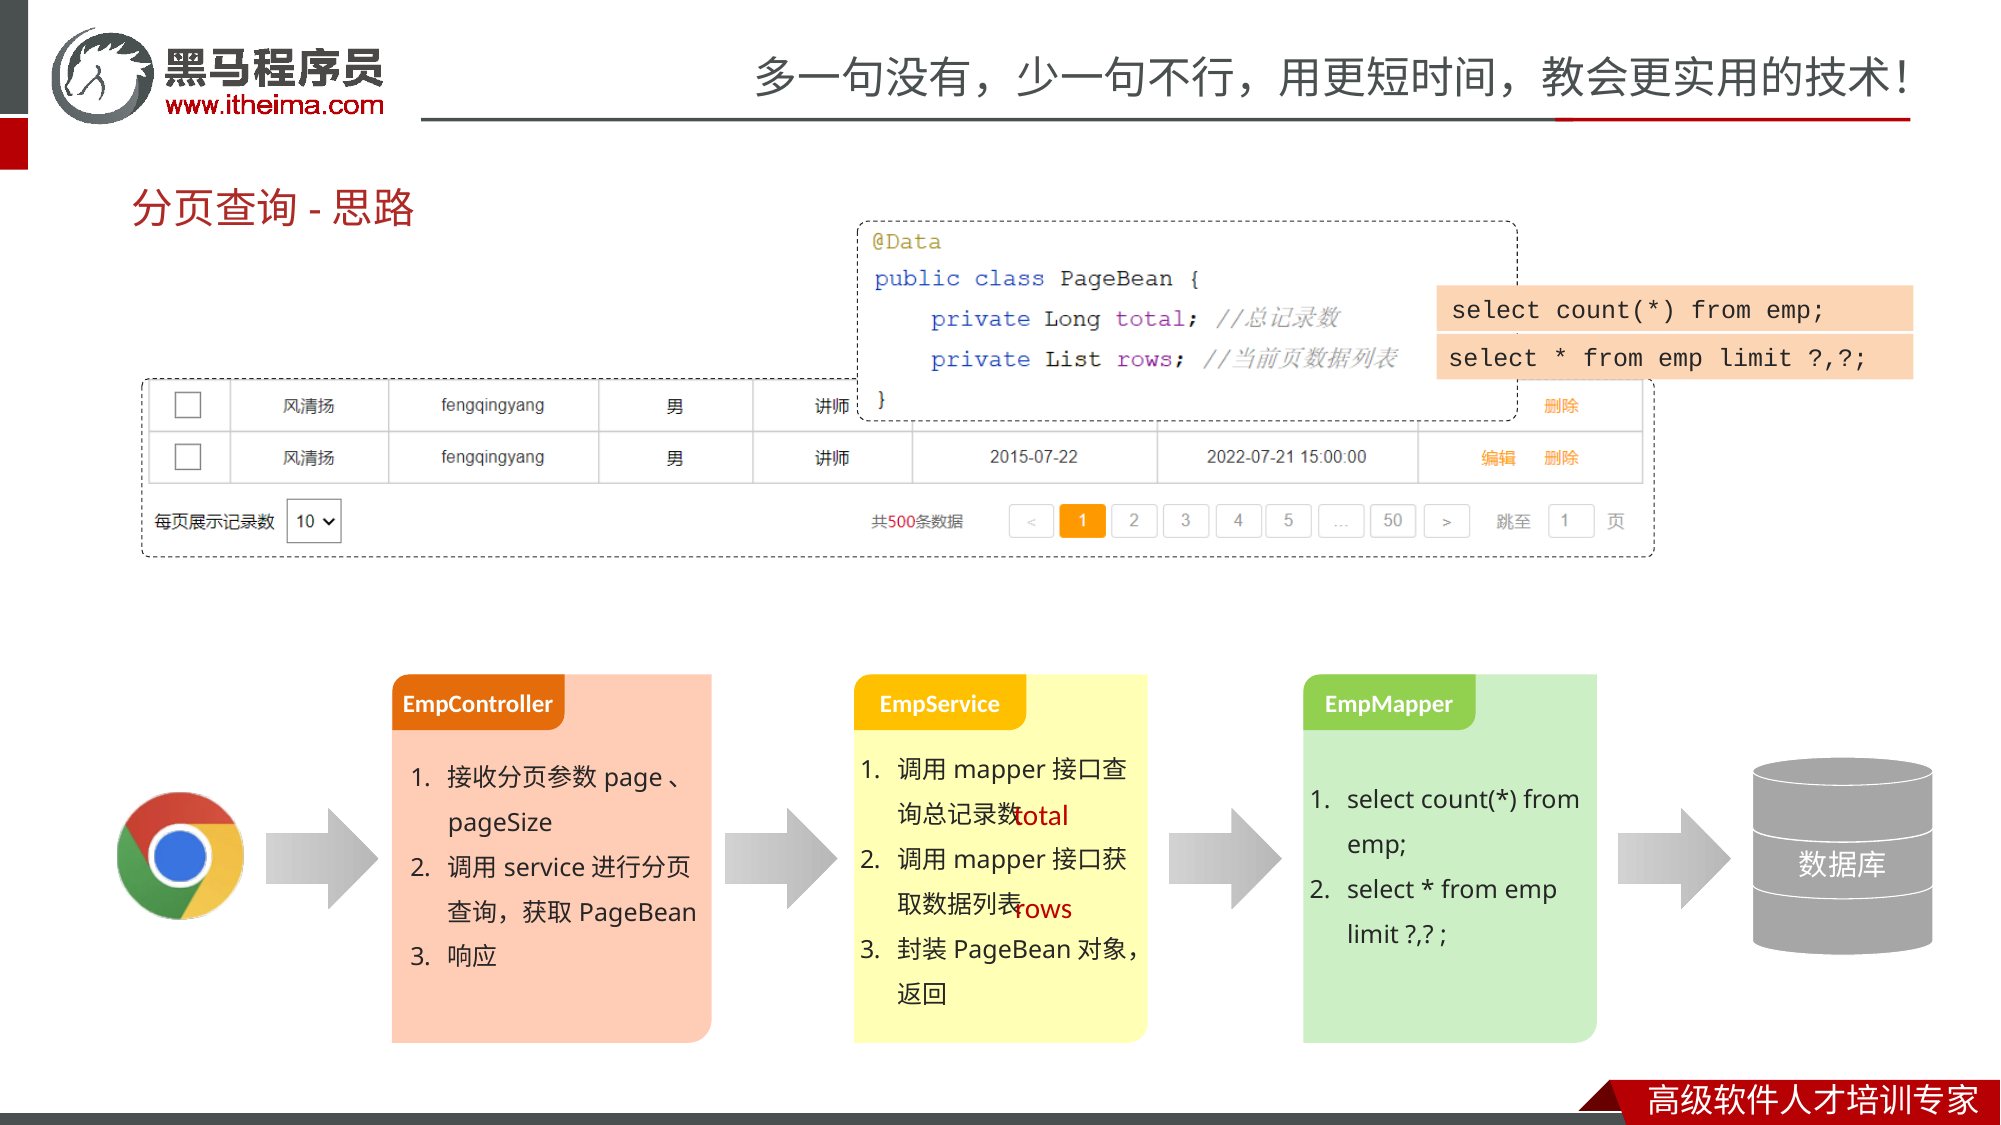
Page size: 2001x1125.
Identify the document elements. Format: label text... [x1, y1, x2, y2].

text_box [722, 806, 840, 911]
text_box 接收分页参数page、pageSize 调用service进行分页查询，获取PageBean 响应 [389, 672, 714, 1045]
text_box select count(*) from emp; [1522, 283, 1915, 332]
text_box [263, 806, 381, 911]
text_box total [998, 788, 1084, 839]
text_box [1167, 806, 1285, 911]
picture [141, 220, 1655, 558]
text_box EmpService [852, 672, 1029, 733]
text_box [116, 791, 245, 922]
text_box select count(*) from emp; select * from emp limit ?,? ; [1301, 672, 1600, 1045]
text_box EmpController [390, 672, 567, 733]
text_box EmpMapper [1301, 672, 1478, 733]
text_box 调用mapper接口查询总记录数 调用mapper接口获取数据列表 封装PageBean对象，返回 [852, 672, 1150, 1045]
picture [50, 26, 384, 125]
title 分页查询-思路 [116, 164, 1880, 250]
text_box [1752, 756, 1934, 956]
text_box [1616, 806, 1734, 911]
text_box select * from emp limit ?,?; [1522, 332, 1915, 381]
text_box rows [1000, 881, 1088, 932]
